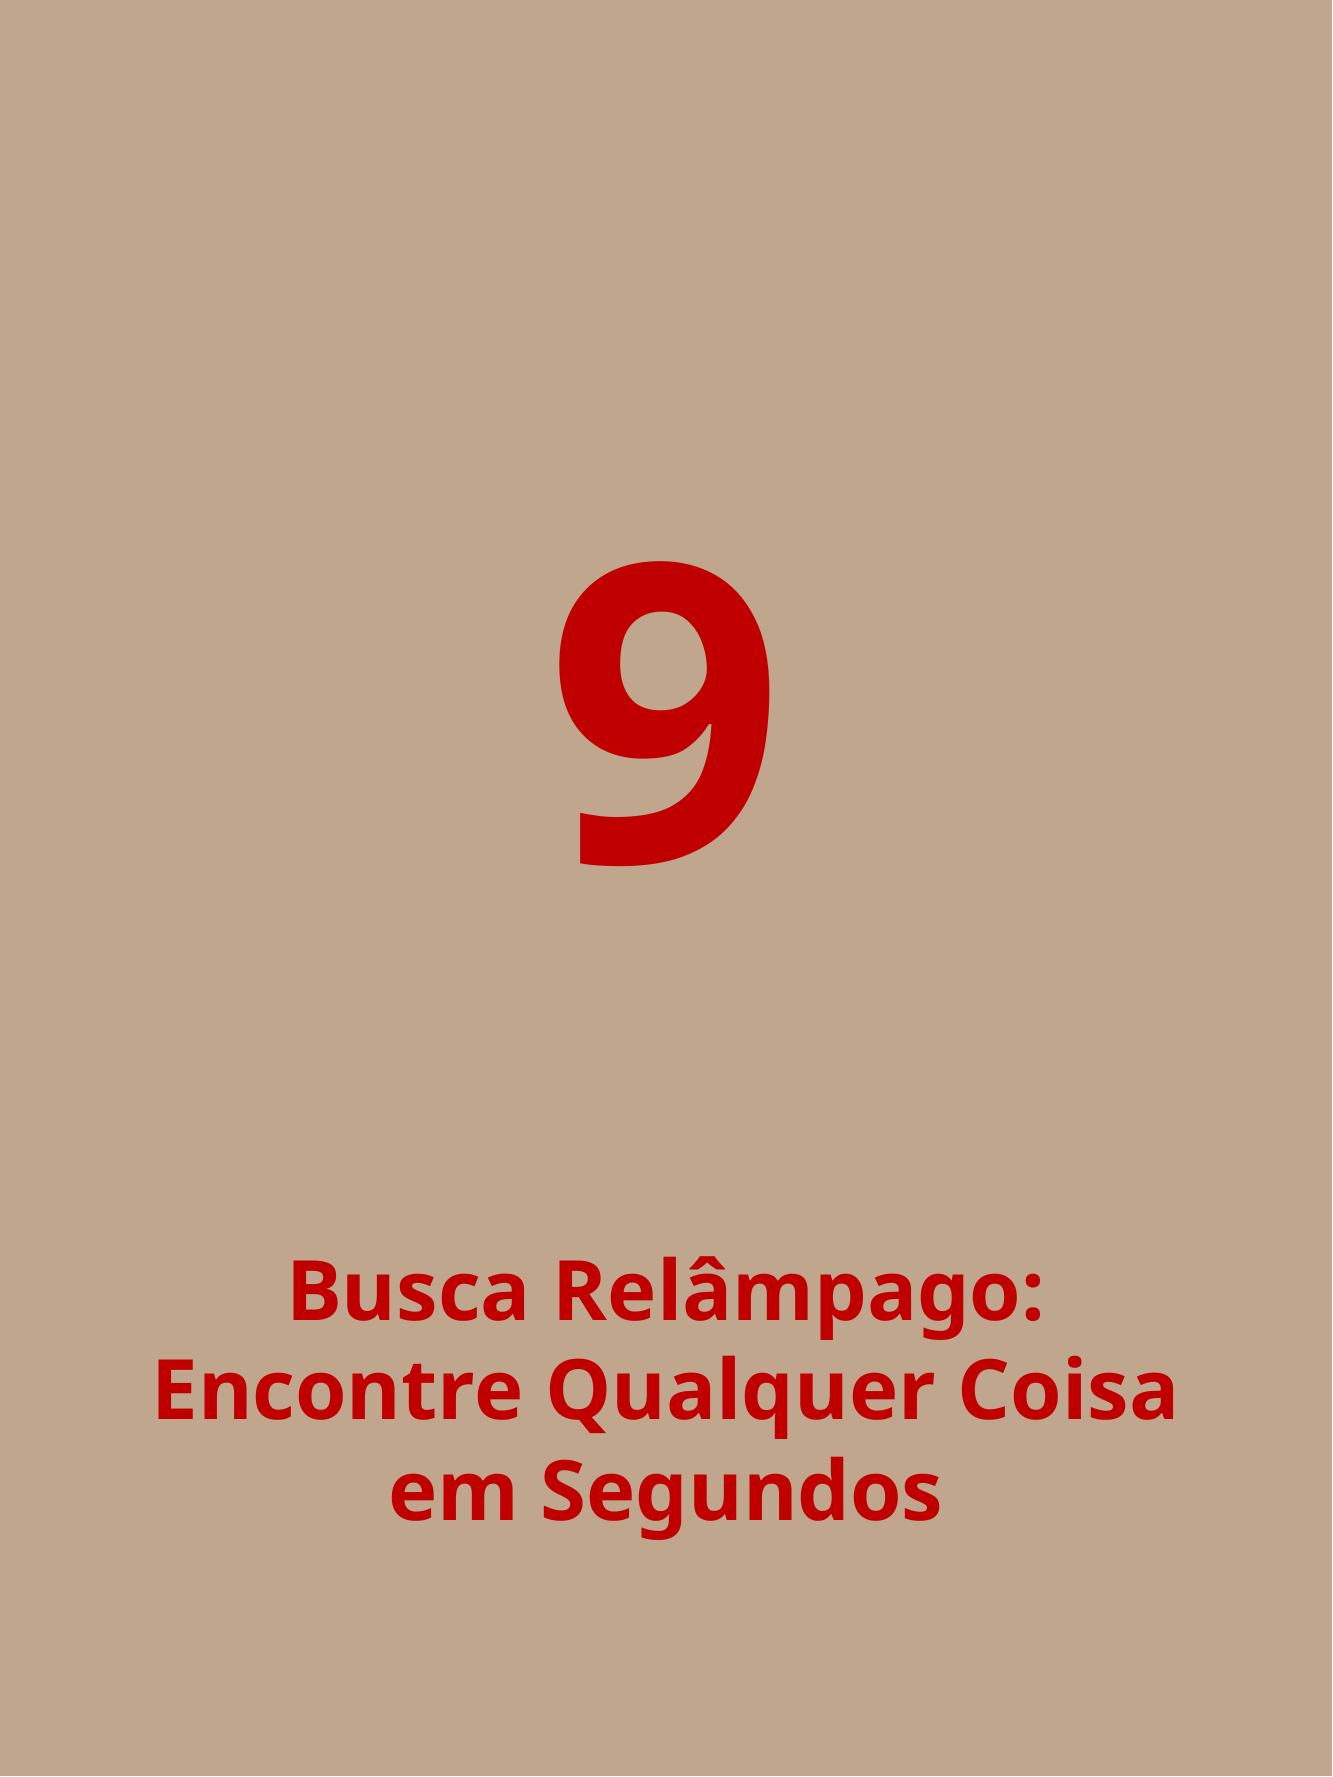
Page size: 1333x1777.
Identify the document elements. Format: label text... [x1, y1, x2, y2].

text_box [0, 0, 1332, 1776]
text_box 9 [417, 438, 915, 953]
text_box Busca Relâmpago: Encontre Qualquer Coisa em Segundos [75, 1229, 1257, 1544]
